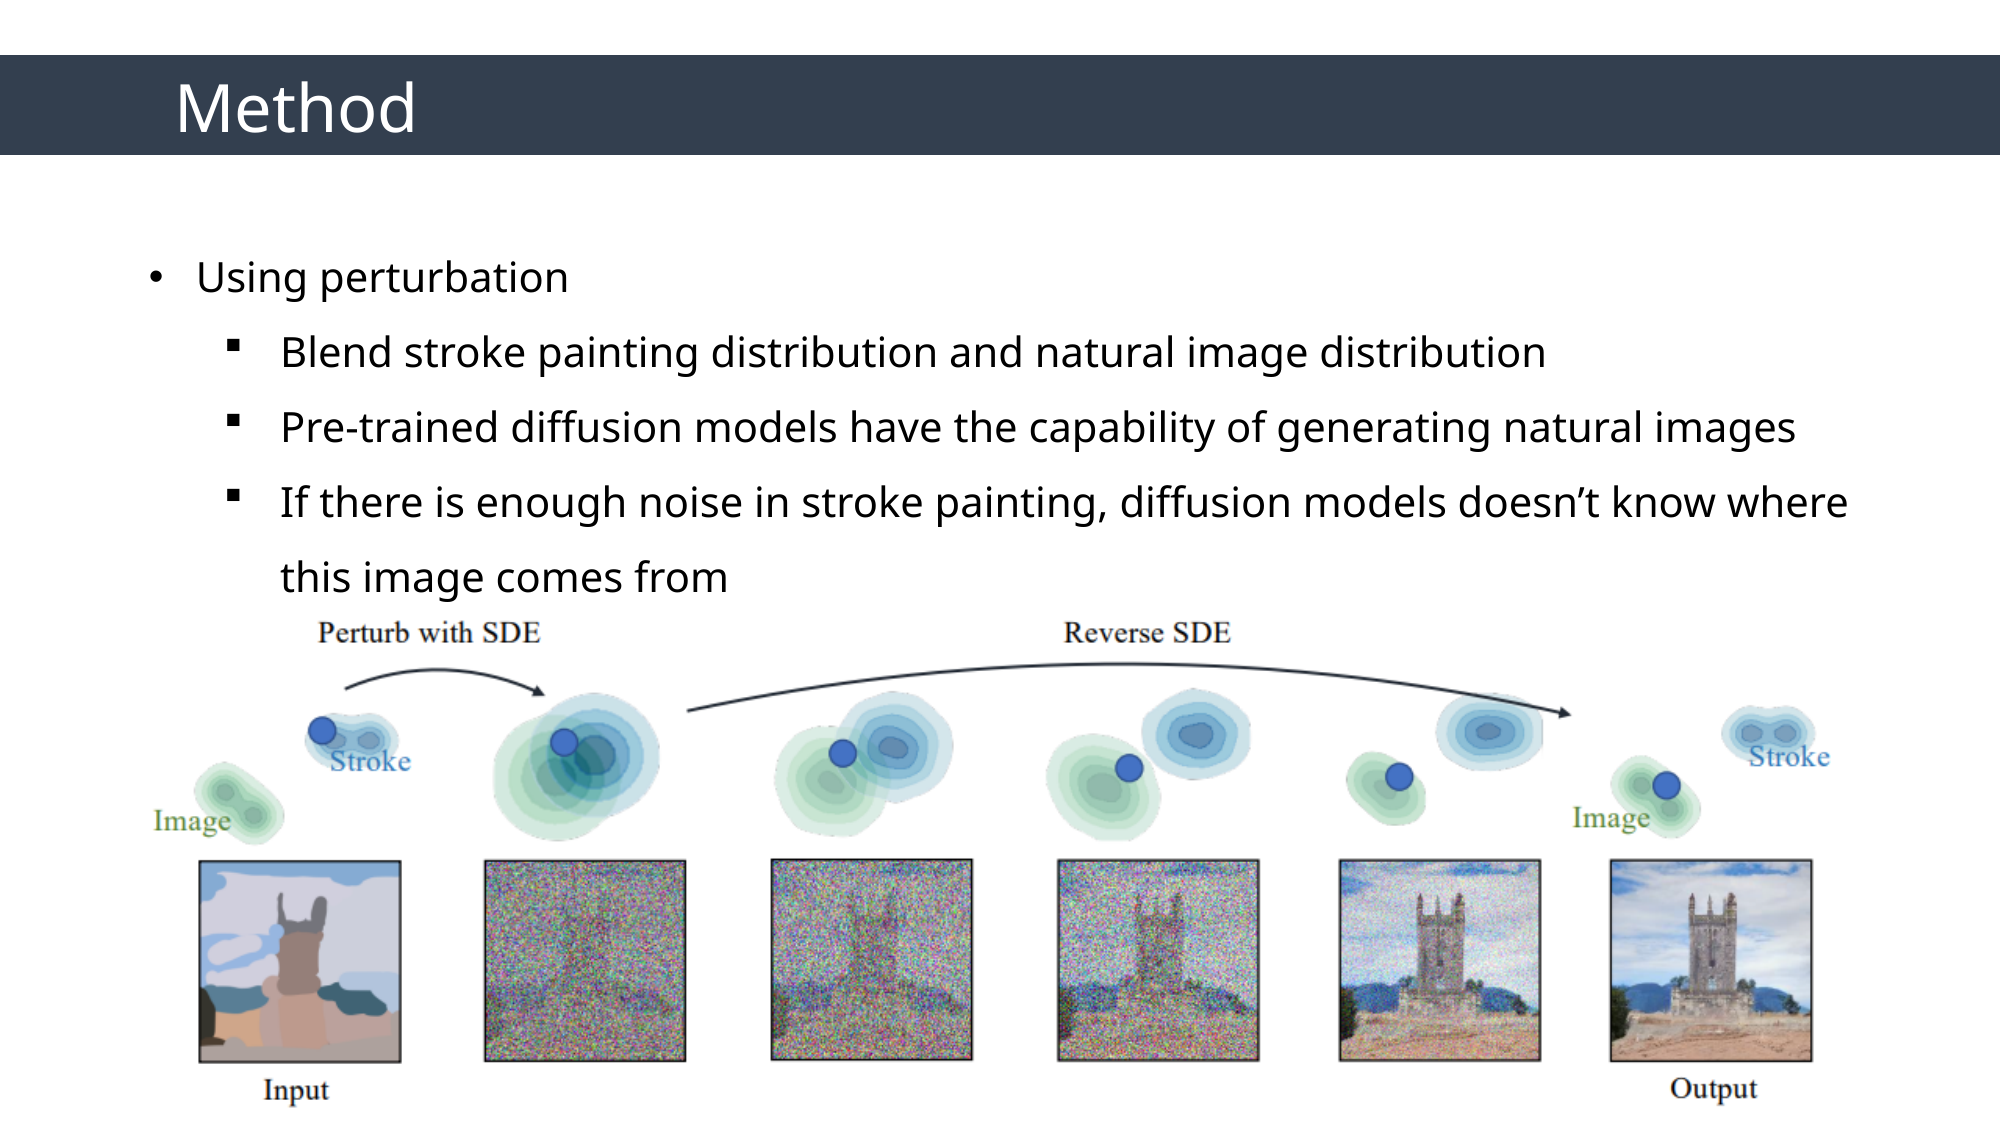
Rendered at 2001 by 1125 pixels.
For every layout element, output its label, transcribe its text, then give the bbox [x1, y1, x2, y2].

picture [119, 563, 1881, 1125]
text_box Method [159, 10, 1708, 155]
text_box Using perturbation Blend stroke painting distribution and natural image distribution Pre-trained diffusion models have the capability of generating natural images If there is enough noise in stroke painting, diffusion models doesn’t know where this image comes from [134, 218, 1866, 564]
text_box [0, 55, 159, 155]
text_box [1708, 55, 2000, 155]
